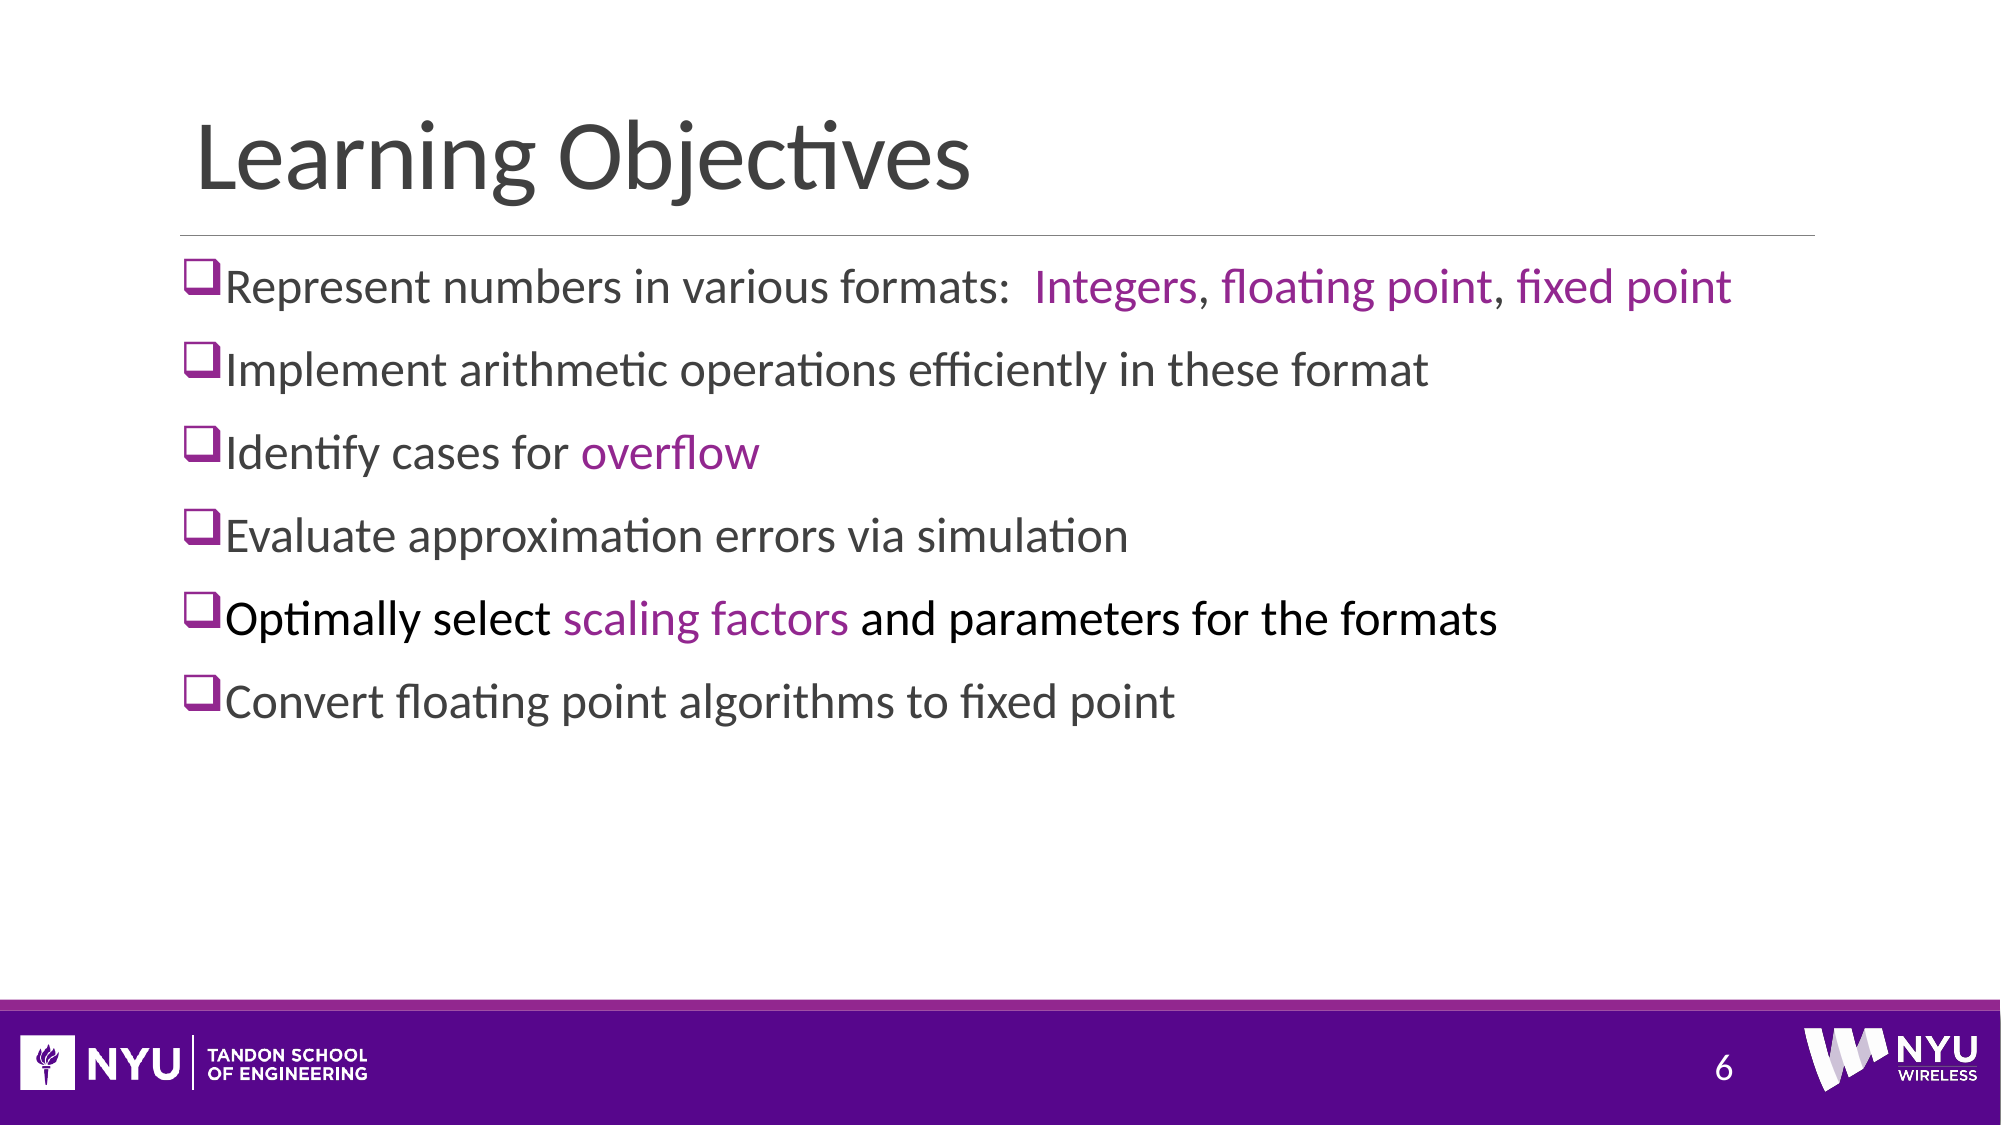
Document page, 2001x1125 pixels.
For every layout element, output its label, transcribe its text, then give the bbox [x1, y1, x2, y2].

slide_number 6 [1533, 1035, 1749, 1096]
title Learning Objectives [180, 47, 1830, 218]
list Represent numbers in various formats: Integers, floating point, fixed point Implement arithmetic operations efficiently in these format Identify cases for overflow Evaluate approximation errors via simulation Optimally select scaling factors and parameters for the formats Convert floating point algorithms to fixed point [180, 252, 1830, 963]
